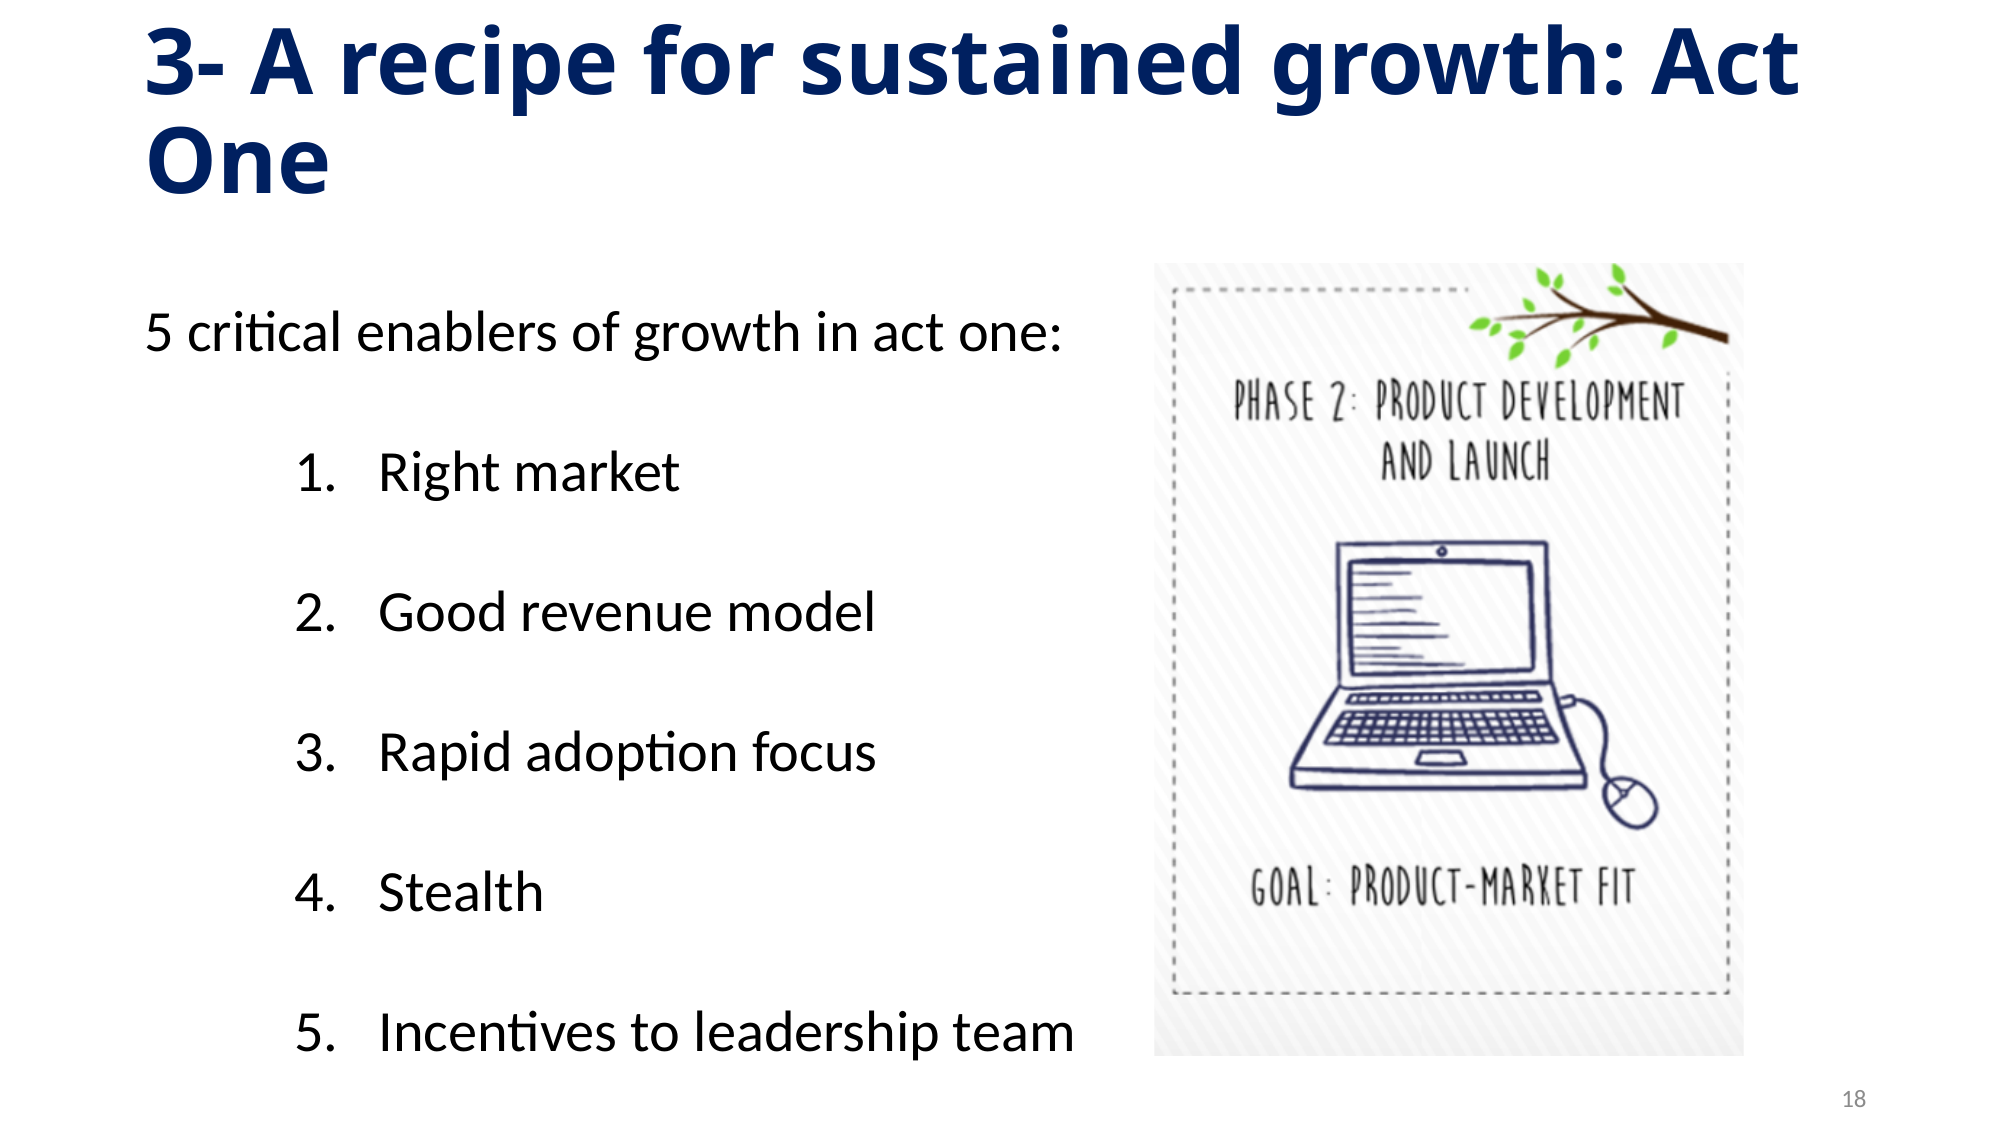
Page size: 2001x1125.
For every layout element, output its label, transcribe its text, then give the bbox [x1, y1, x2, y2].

text_box 5 critical enablers of growth in act one: Right market Good revenue model Rapid adoption focus Stealth Incentives to leadership team [129, 216, 1938, 1125]
picture [1154, 263, 1744, 1056]
title 3- A recipe for sustained growth: Act One [129, 0, 1875, 216]
